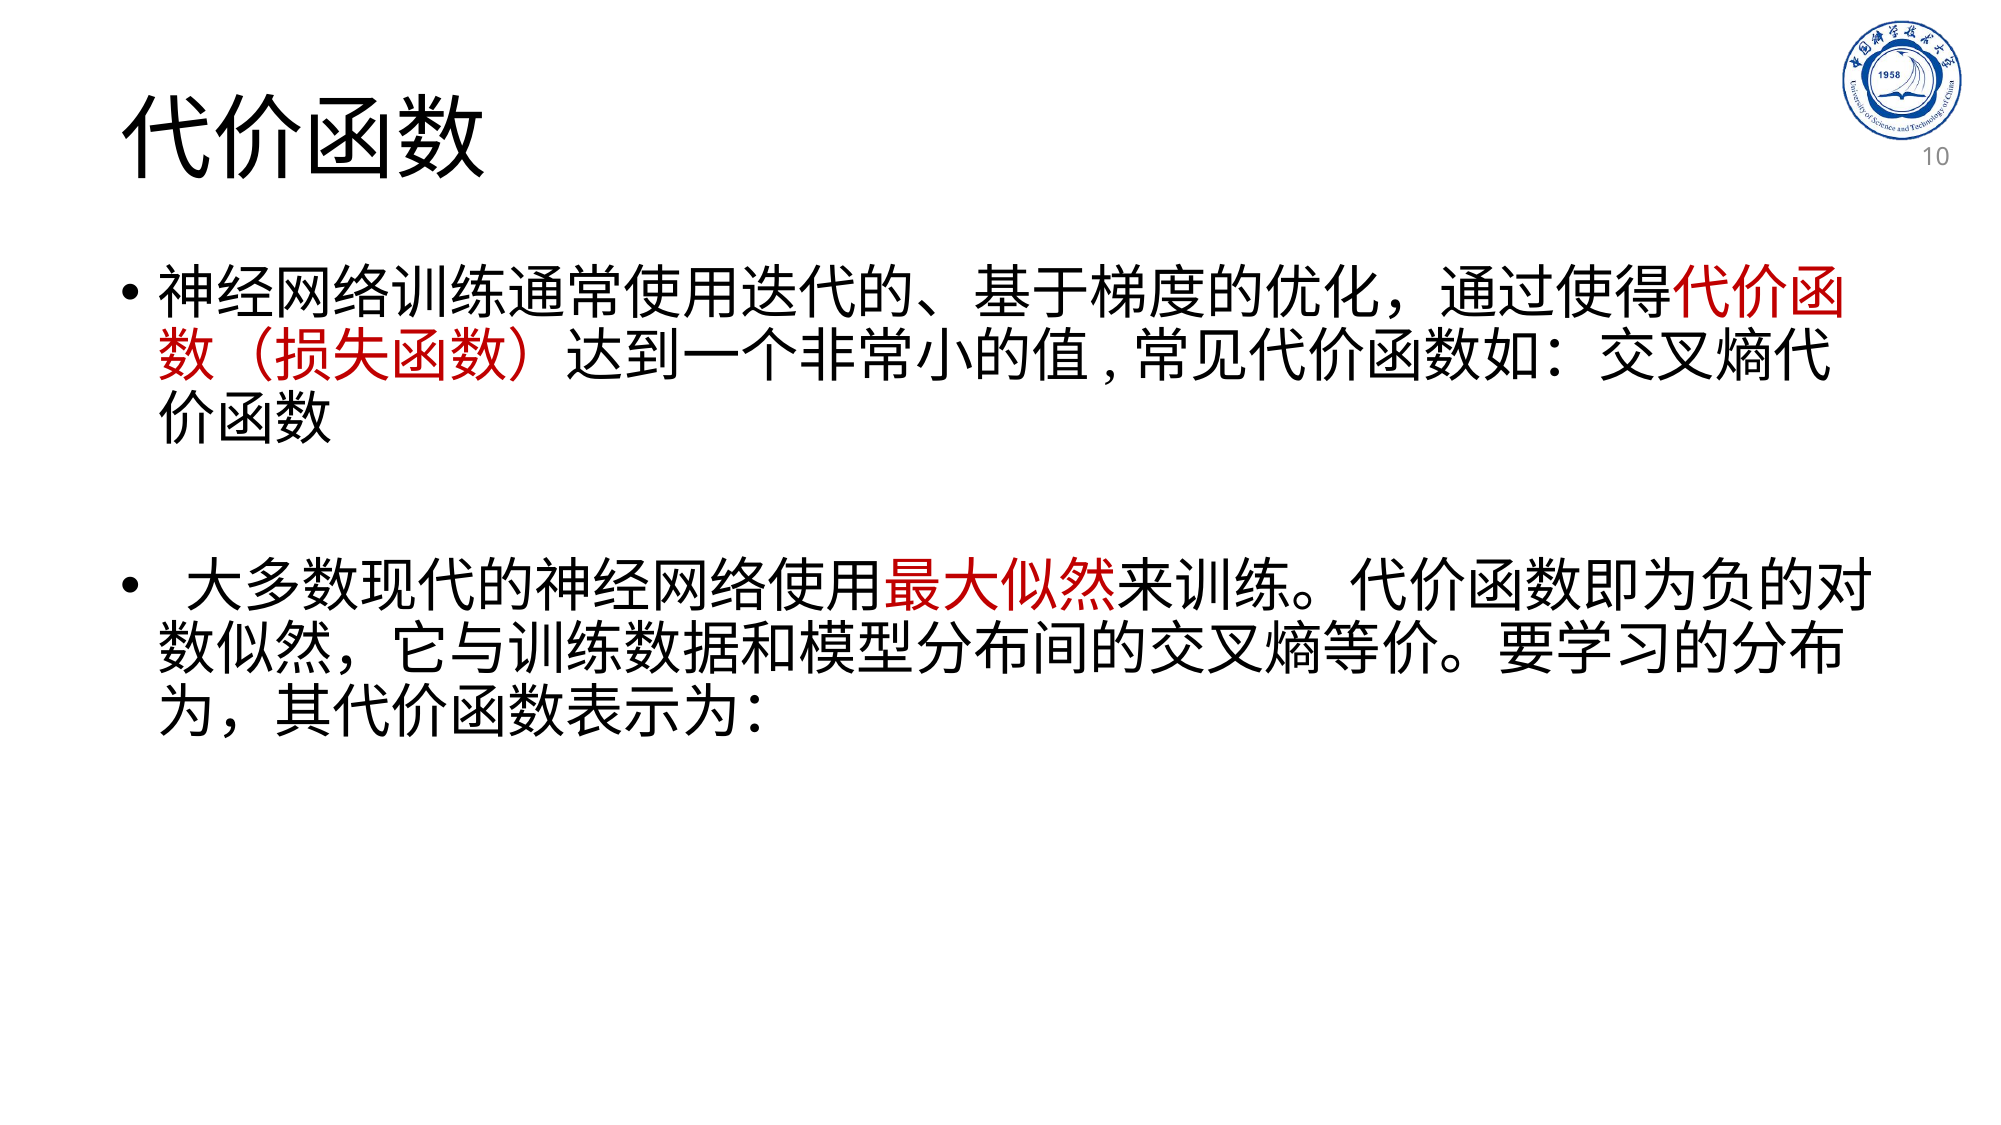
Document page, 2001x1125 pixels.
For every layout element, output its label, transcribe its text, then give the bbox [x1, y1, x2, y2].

title 代价函数 [105, 59, 1900, 223]
slide_number 10 [1514, 127, 1965, 188]
picture [1839, 17, 1965, 127]
